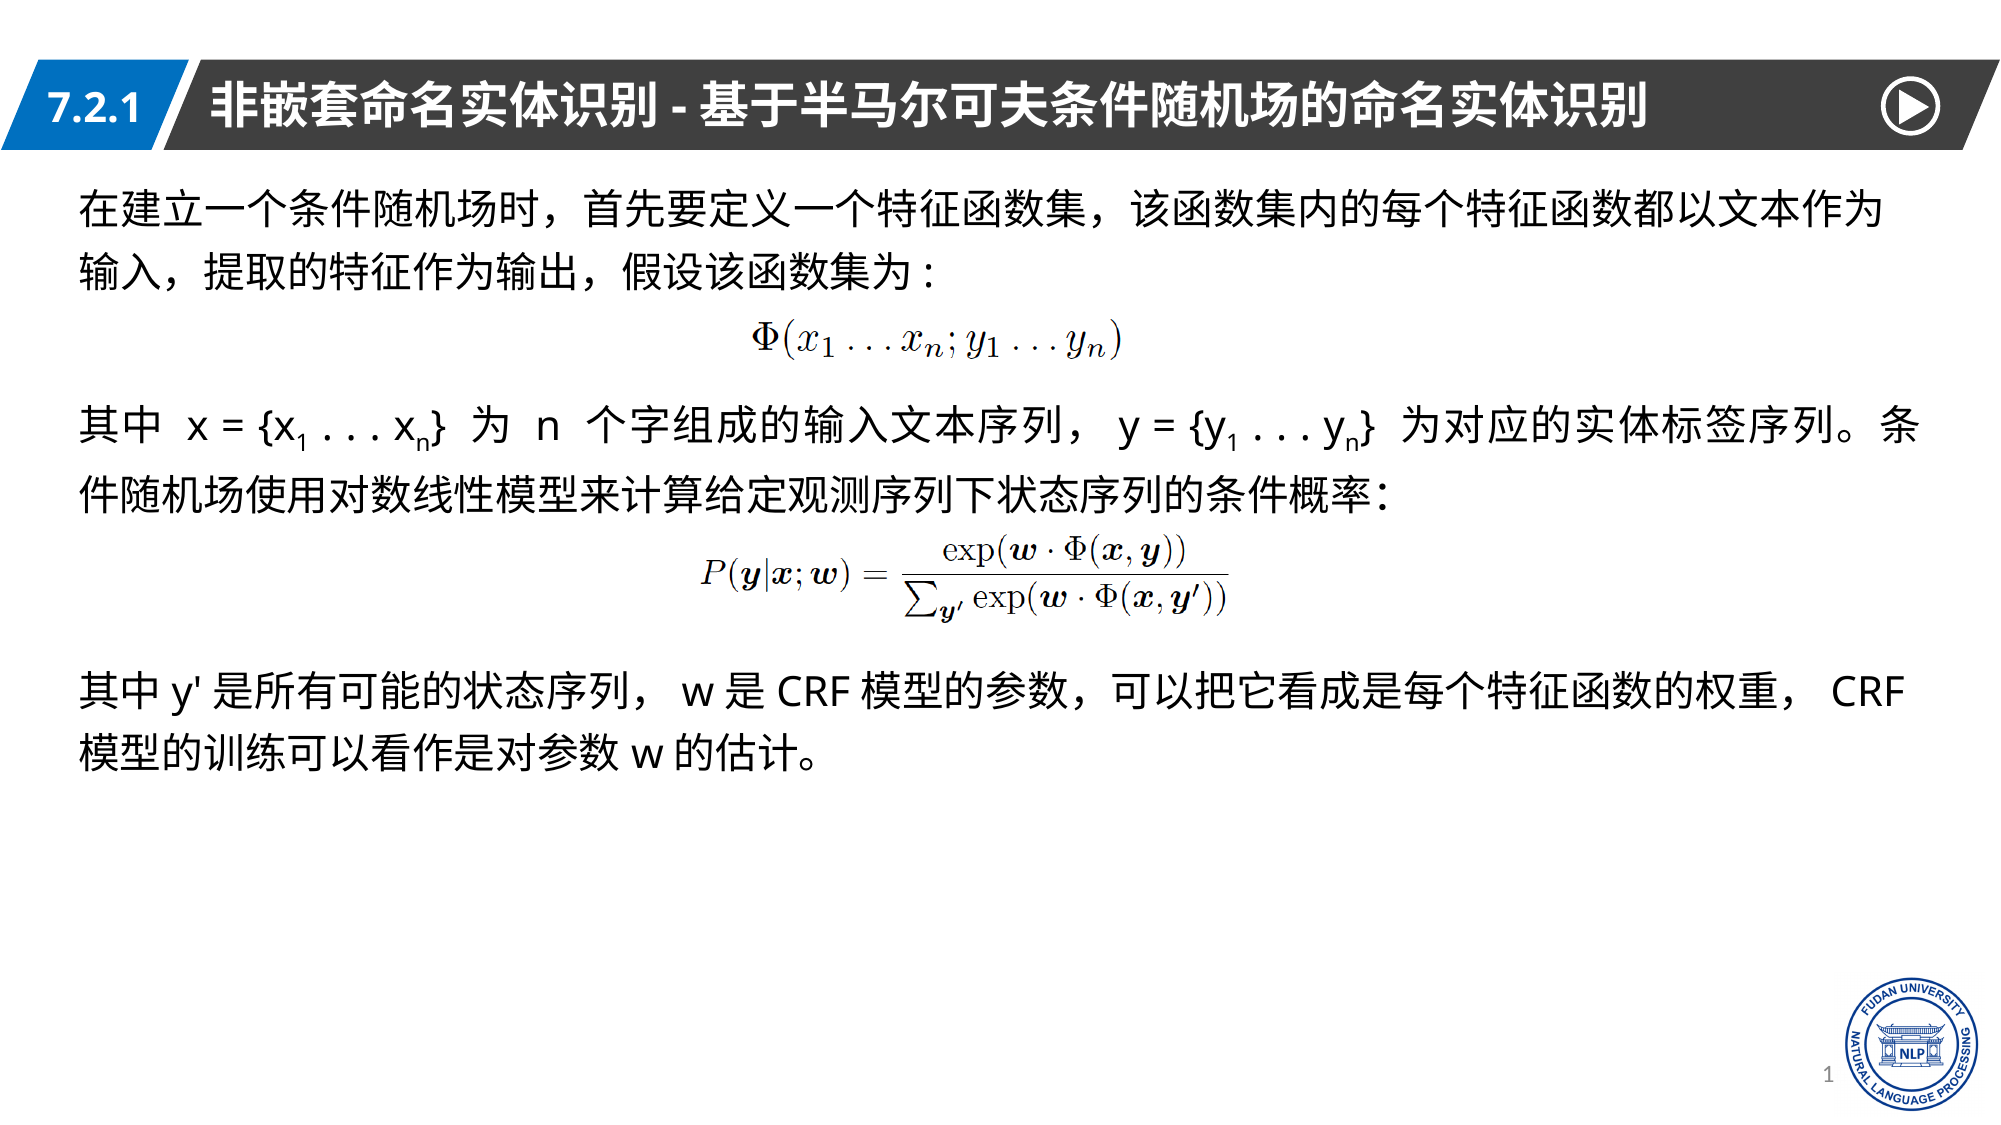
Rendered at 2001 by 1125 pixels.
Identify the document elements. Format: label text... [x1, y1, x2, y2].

picture [686, 526, 1248, 636]
text_box [1, 89, 157, 150]
text_box 其中y'是所有可能的状态序列，w是CRF模型的参数，可以把它看成是每个特征函数的权重，CRF模型的训练可以看作是对参数w的估计。 [63, 644, 1930, 785]
text_box [32, 59, 189, 120]
picture [1834, 972, 1985, 1117]
text_box 在建立一个条件随机场时，首先要定义一个特征函数集，该函数集内的每个特征函数都以文本作为输入，提取的特征作为输出，假设该函数集为: [63, 163, 1900, 304]
text_box 7.2.1 [26, 73, 164, 138]
text_box 其中 x = {x1 . . . xn} 为 n 个字组成的输入文本序列，y = {y1 . . . yn} 为对应的实体标签序列。条 件随机场使用对数线性模型来计算给定观测序列下状态序列的条件概率： [63, 377, 1938, 526]
text_box 非嵌套命名实体识别-基于半马尔可夫条件随机场的命名实体识别 [195, 66, 1665, 142]
picture [723, 287, 1144, 388]
slide_number 16 [1412, 1042, 1863, 1103]
text_box [163, 59, 2000, 150]
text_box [1883, 78, 1939, 134]
